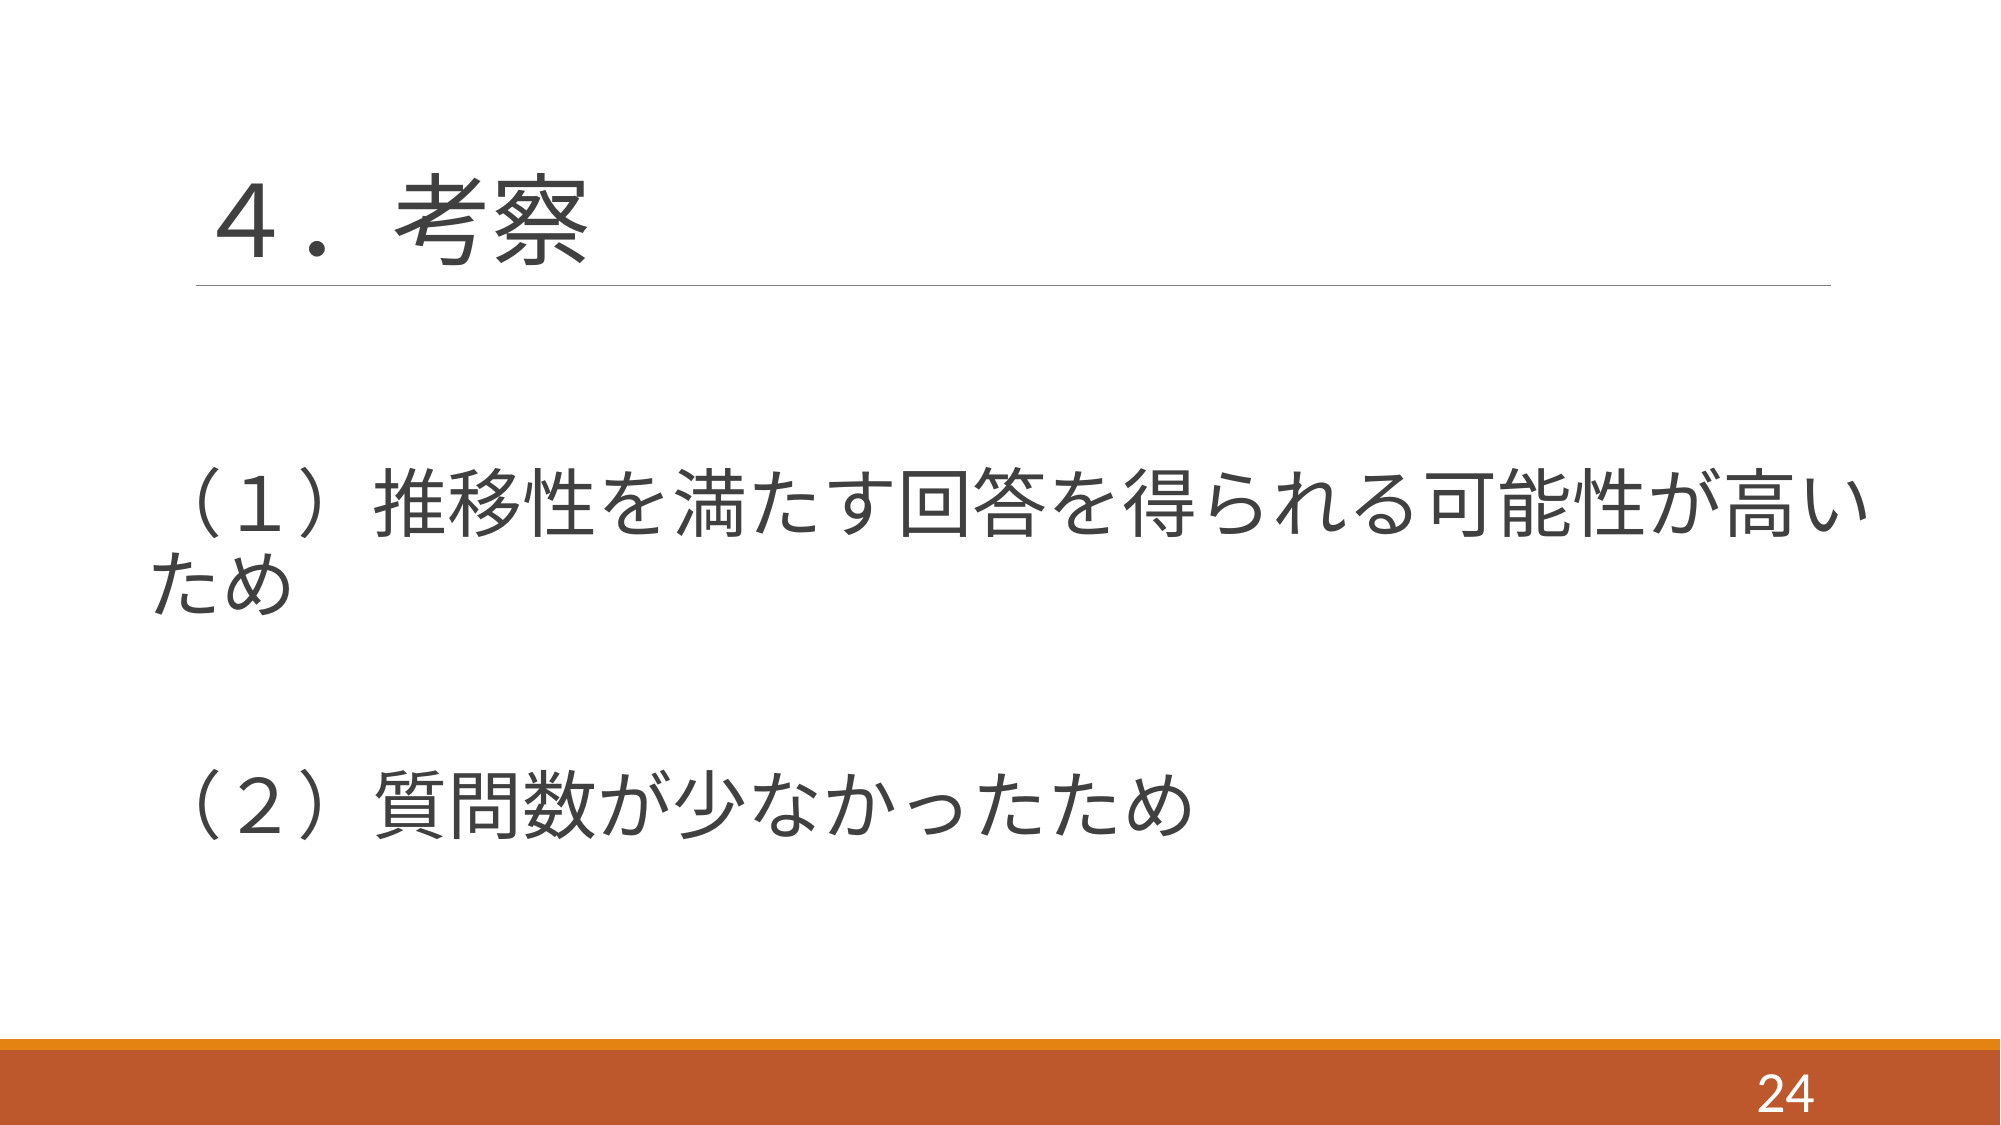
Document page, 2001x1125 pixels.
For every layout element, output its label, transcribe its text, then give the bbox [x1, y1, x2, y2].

slide_number 23 [1414, 1059, 1830, 1120]
title ４．考察 [180, 47, 1830, 285]
list （１）推移性を満たす回答を得られる可能性が高いため （２）質問数が少なかったため [131, 459, 1879, 1120]
